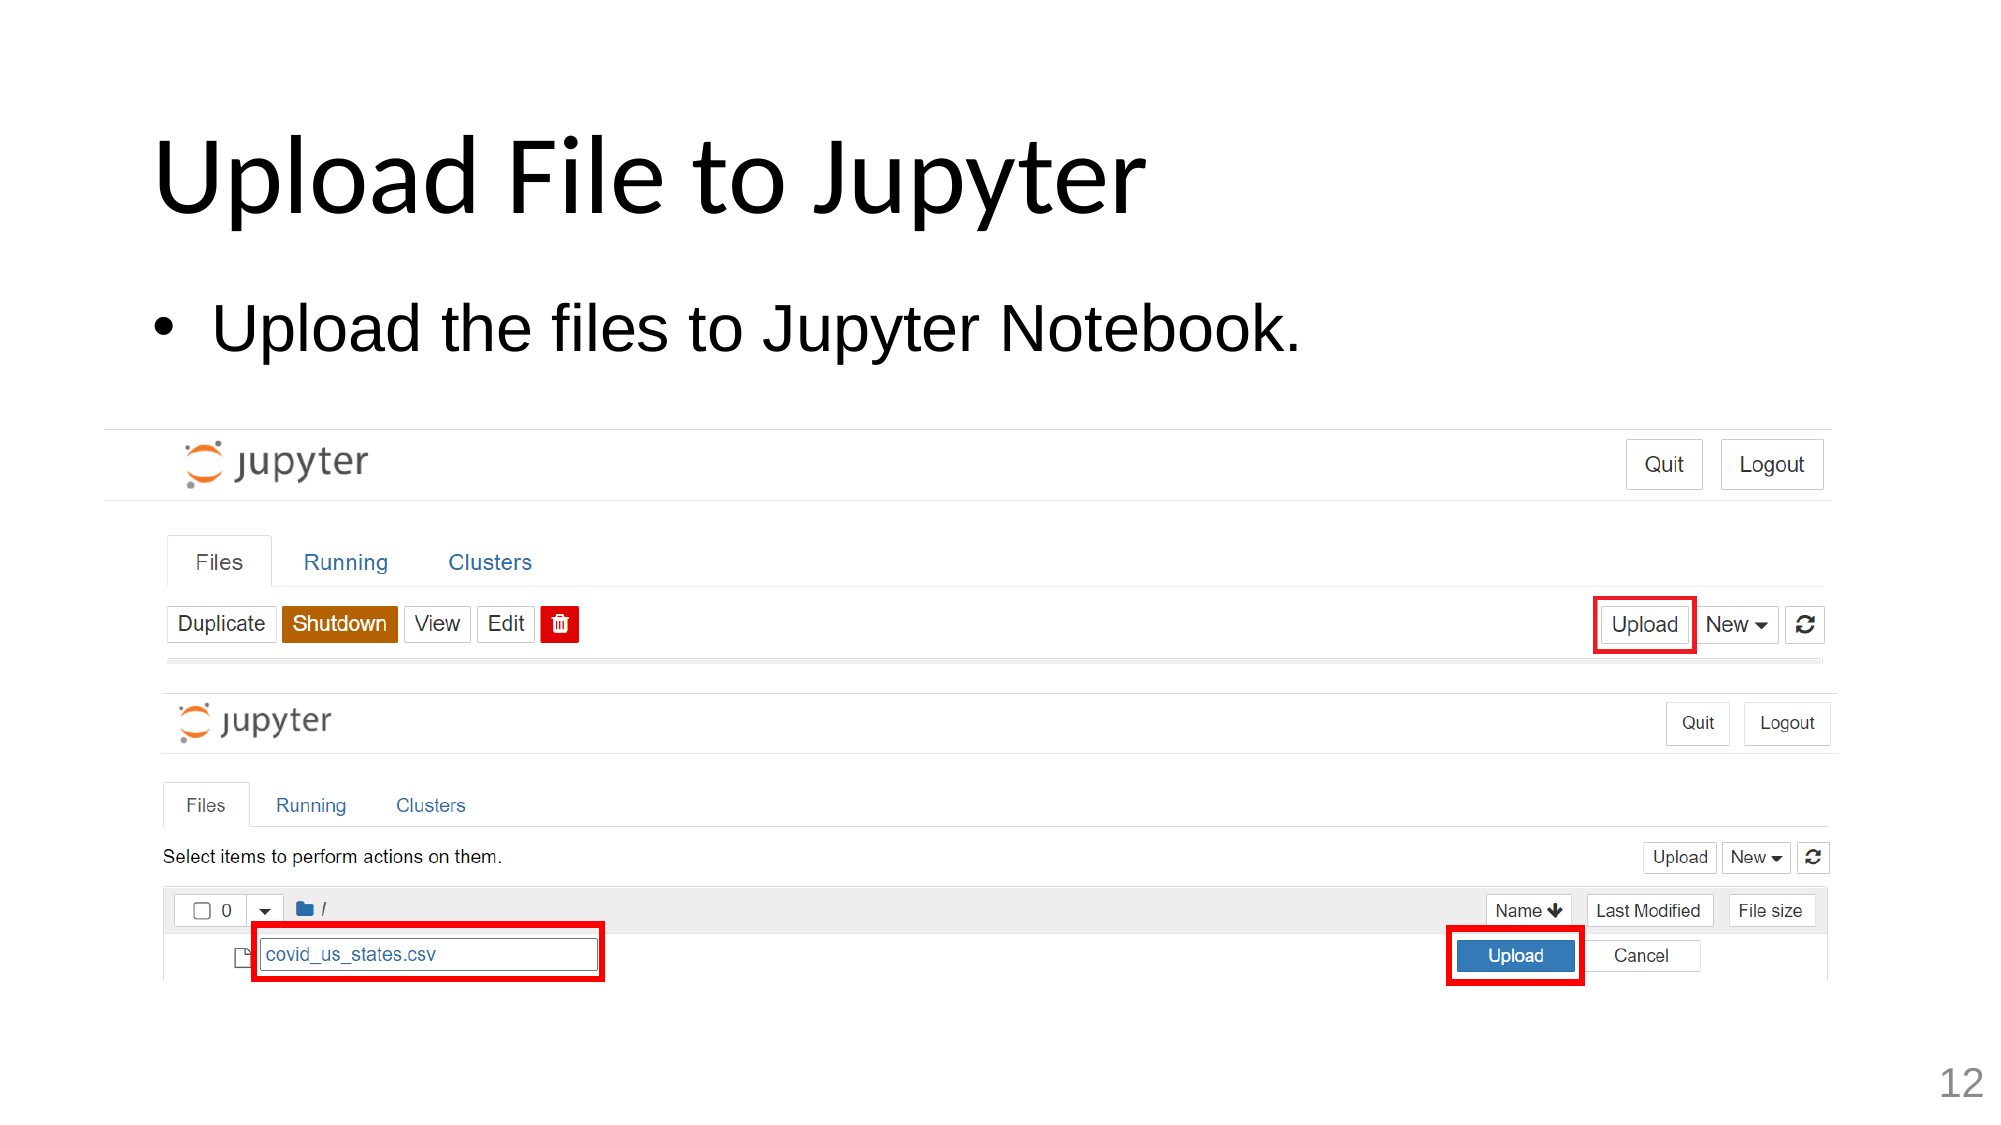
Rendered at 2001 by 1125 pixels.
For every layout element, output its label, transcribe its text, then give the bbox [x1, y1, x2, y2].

picture [105, 428, 1844, 664]
list Upload the files to Jupyter Notebook. [137, 277, 1863, 992]
picture [161, 693, 1839, 981]
title Upload File to Jupyter [137, 59, 1863, 277]
slide_number 12 [1550, 1050, 2000, 1111]
